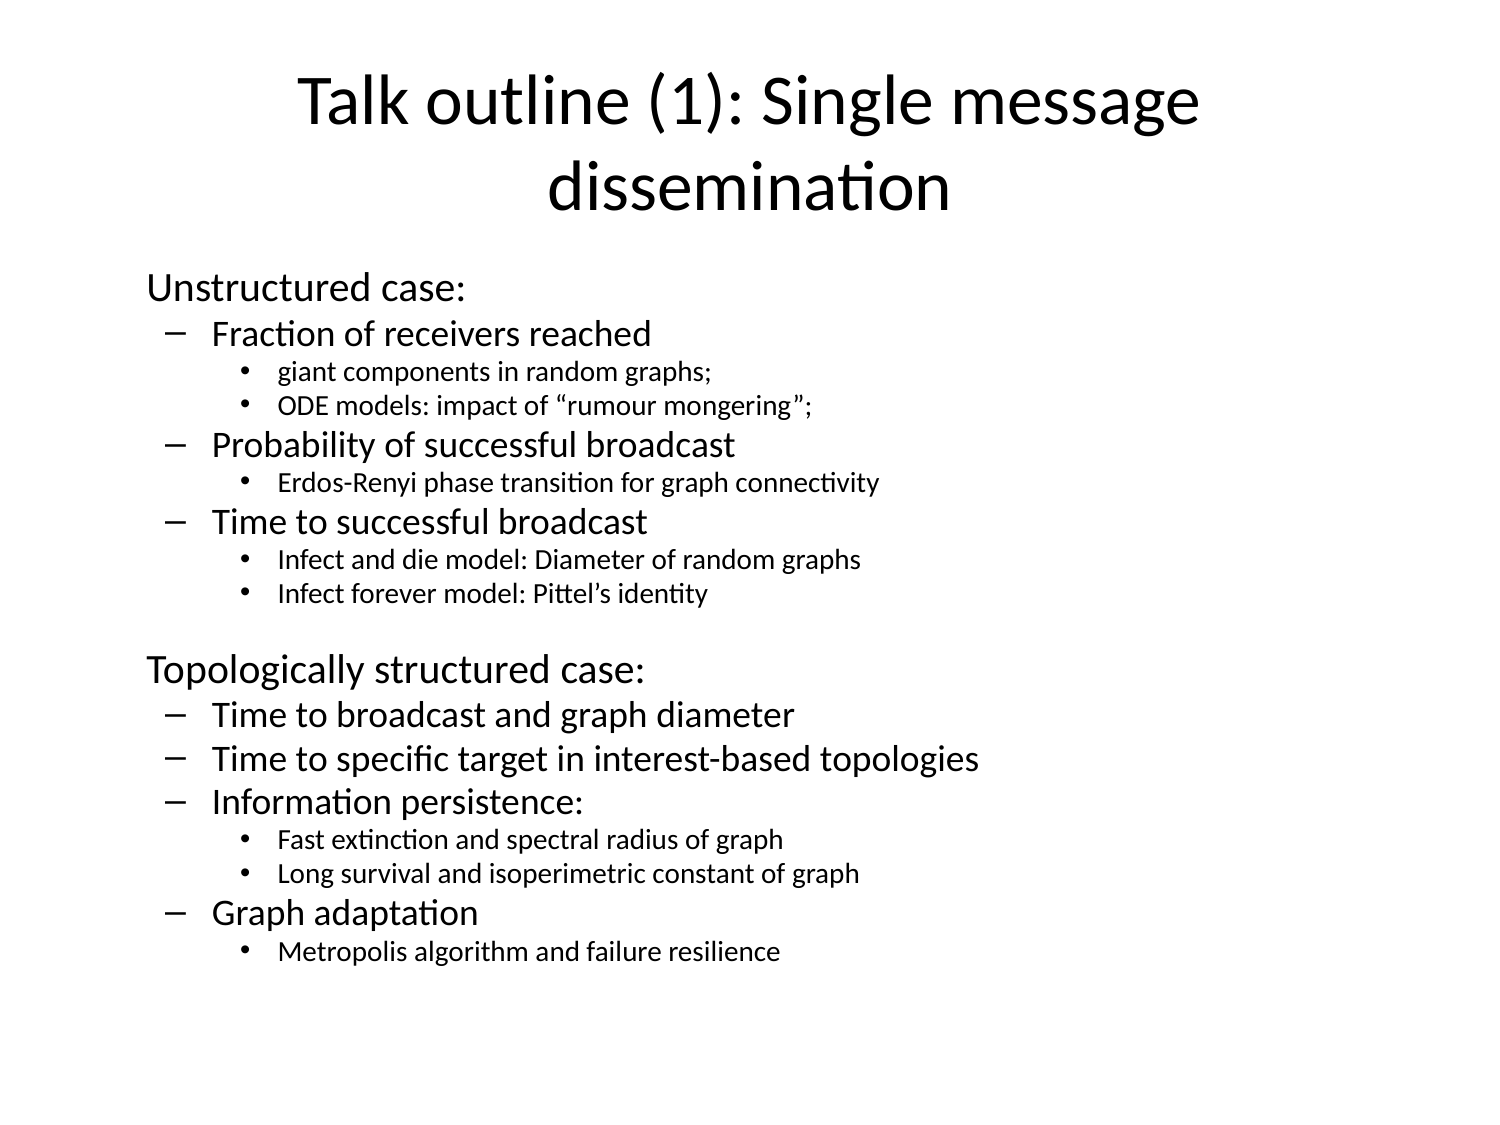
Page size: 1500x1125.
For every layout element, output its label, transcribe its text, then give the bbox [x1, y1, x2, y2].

title Talk outline (1): Single message dissemination [75, 45, 1425, 233]
list Unstructured case: Fraction of receivers reached giant components in random graphs; ODE models: impact of “rumour mongering”; Probability of successful broadcast Erdos-Renyi phase transition for graph connectivity Time to successful broadcast Infect and die model: Diameter of random graphs Infect forever model: Pittel’s identity Topologically structured case: Time to broadcast and graph diameter Time to specific target in interest-based topologies Information persistence: Fast extinction and spectral radius of graph Long survival and isoperimetric constant of graph Graph adaptation Metropolis algorithm and failure resilience [75, 262, 1425, 1005]
